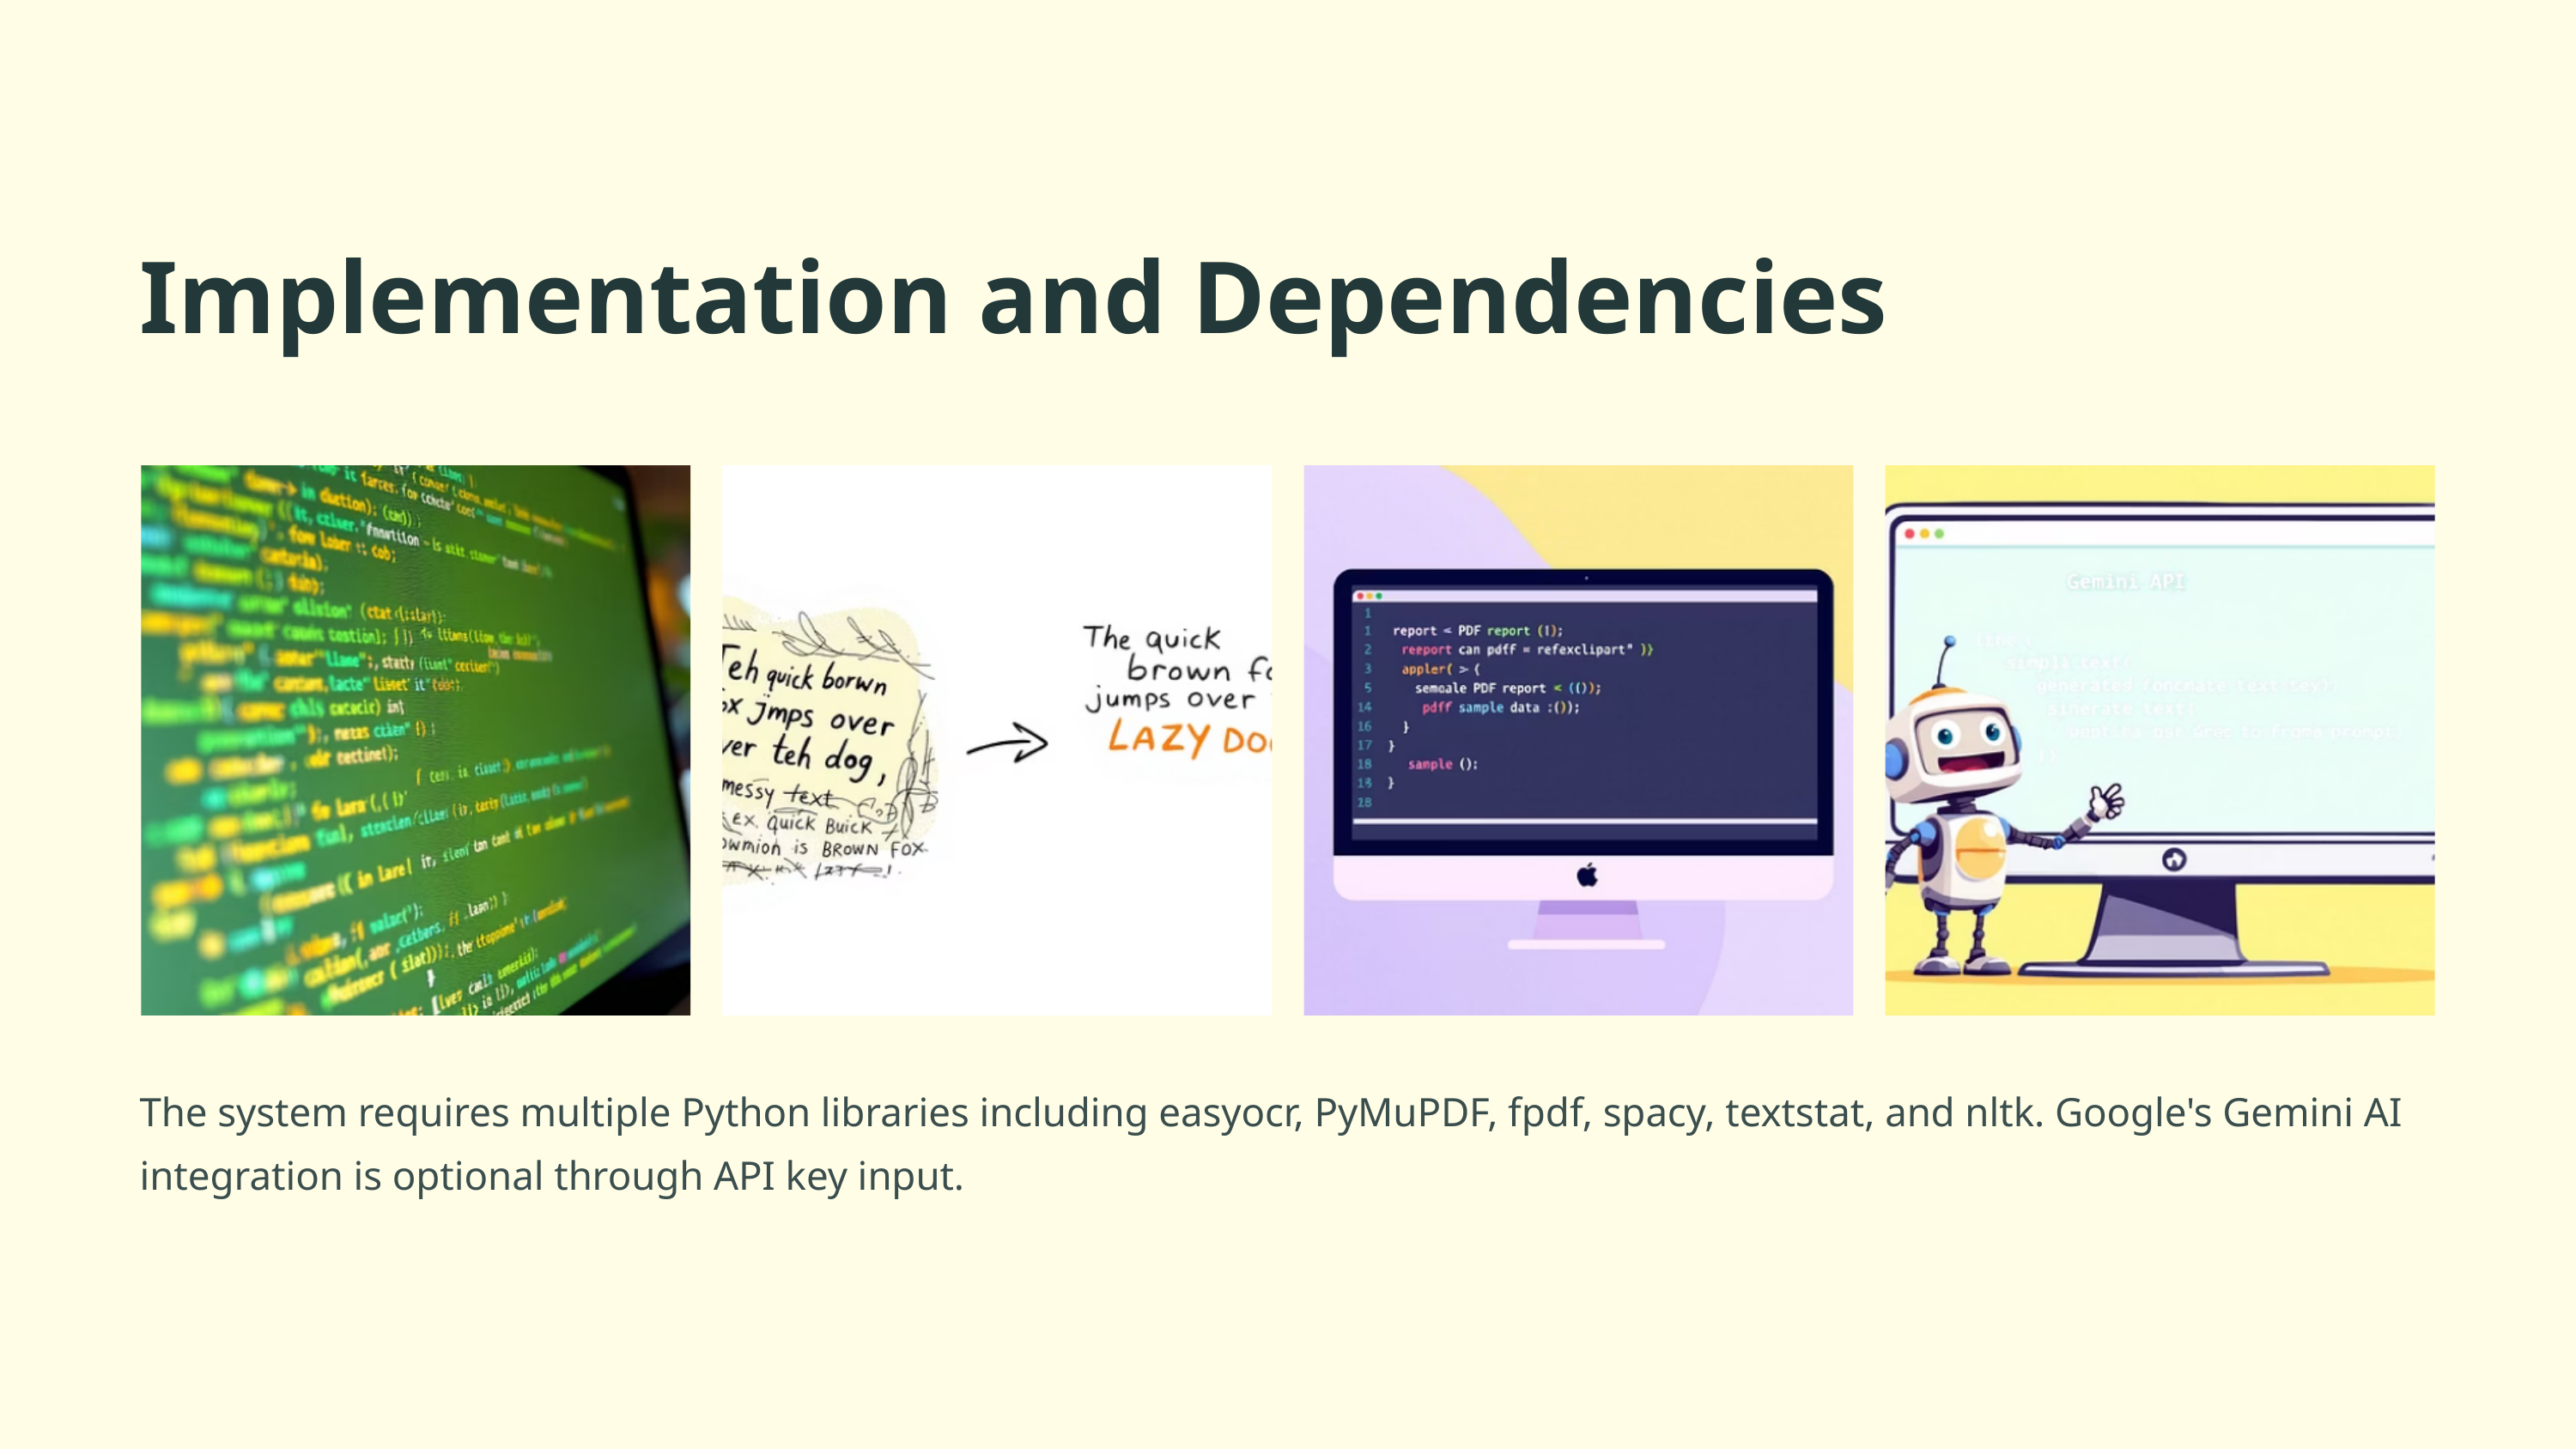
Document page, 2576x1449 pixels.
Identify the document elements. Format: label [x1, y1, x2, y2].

text_box [139, 1085, 2437, 1214]
text_box [139, 234, 2085, 361]
text_box [0, 0, 2576, 1449]
